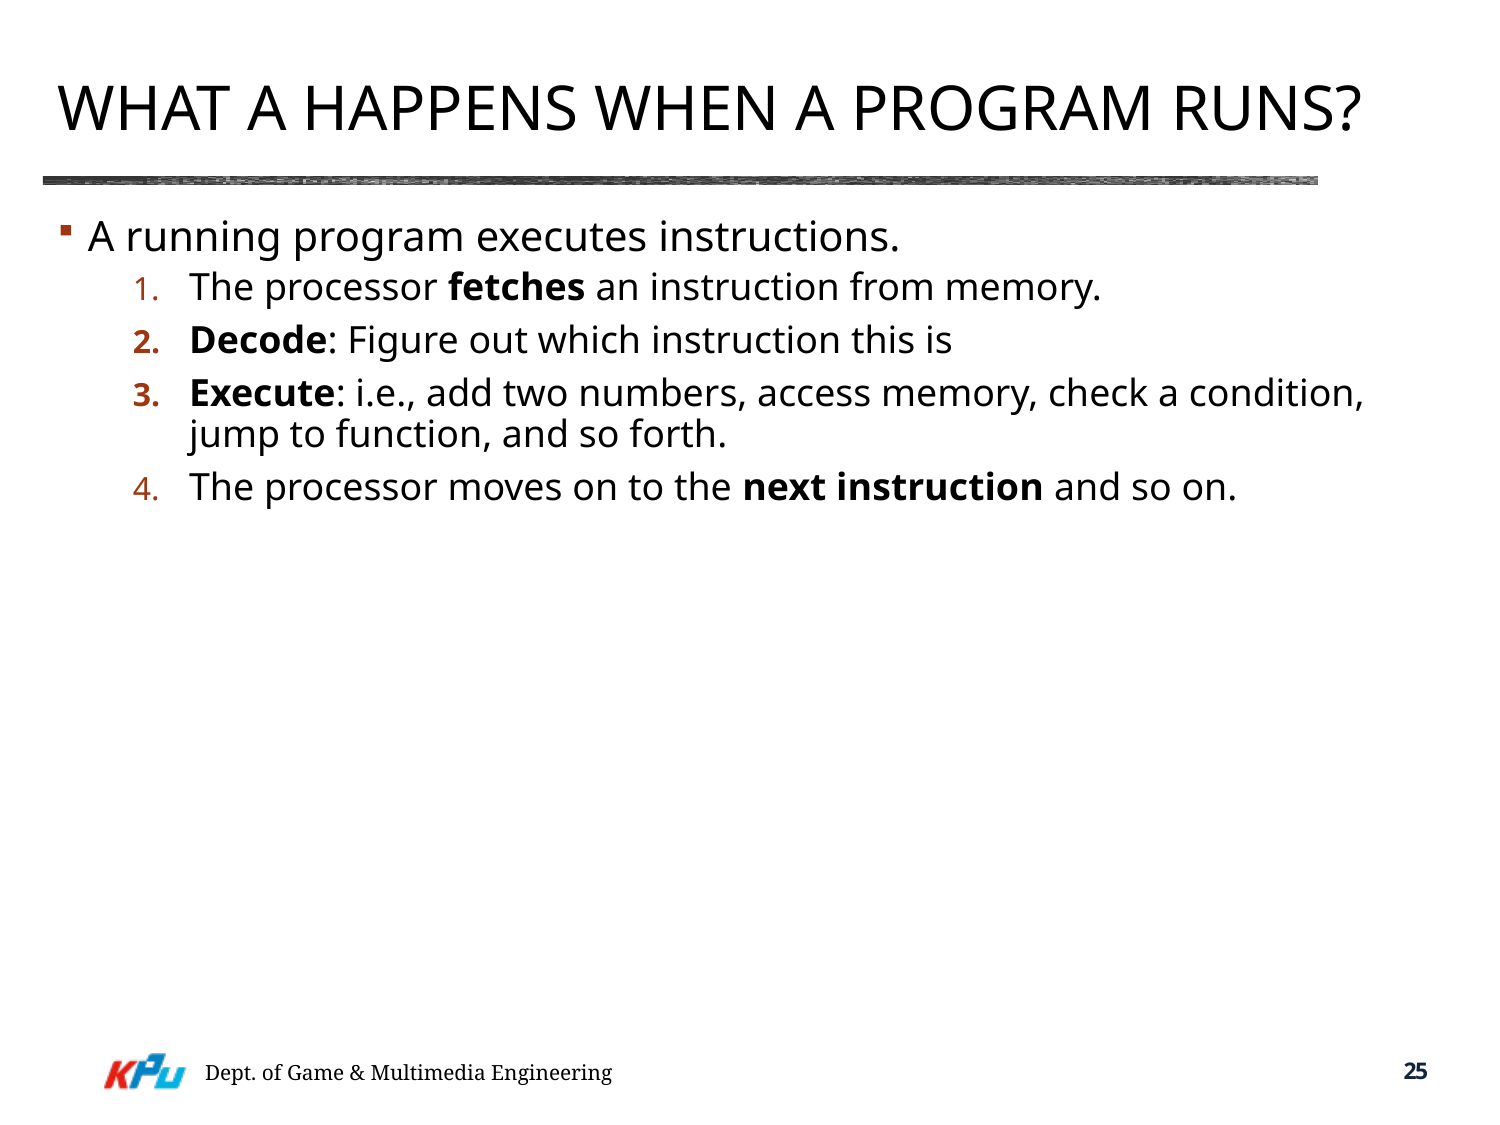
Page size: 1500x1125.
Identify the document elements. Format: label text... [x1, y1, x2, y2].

picture [92, 1030, 191, 1120]
list A running program executes instructions. The processor fetches an instruction from memory. Decode: Figure out which instruction this is Execute: i.e., add two numbers, access memory, check a condition, jump to function, and so forth. The processor moves on to the next instruction and so on. [42, 207, 1458, 1013]
footer Dept. of Game & Multimedia Engineering [190, 1042, 879, 1103]
slide_number 25 [1379, 1042, 1459, 1103]
title What a happens when a program runs? [42, 39, 1458, 182]
